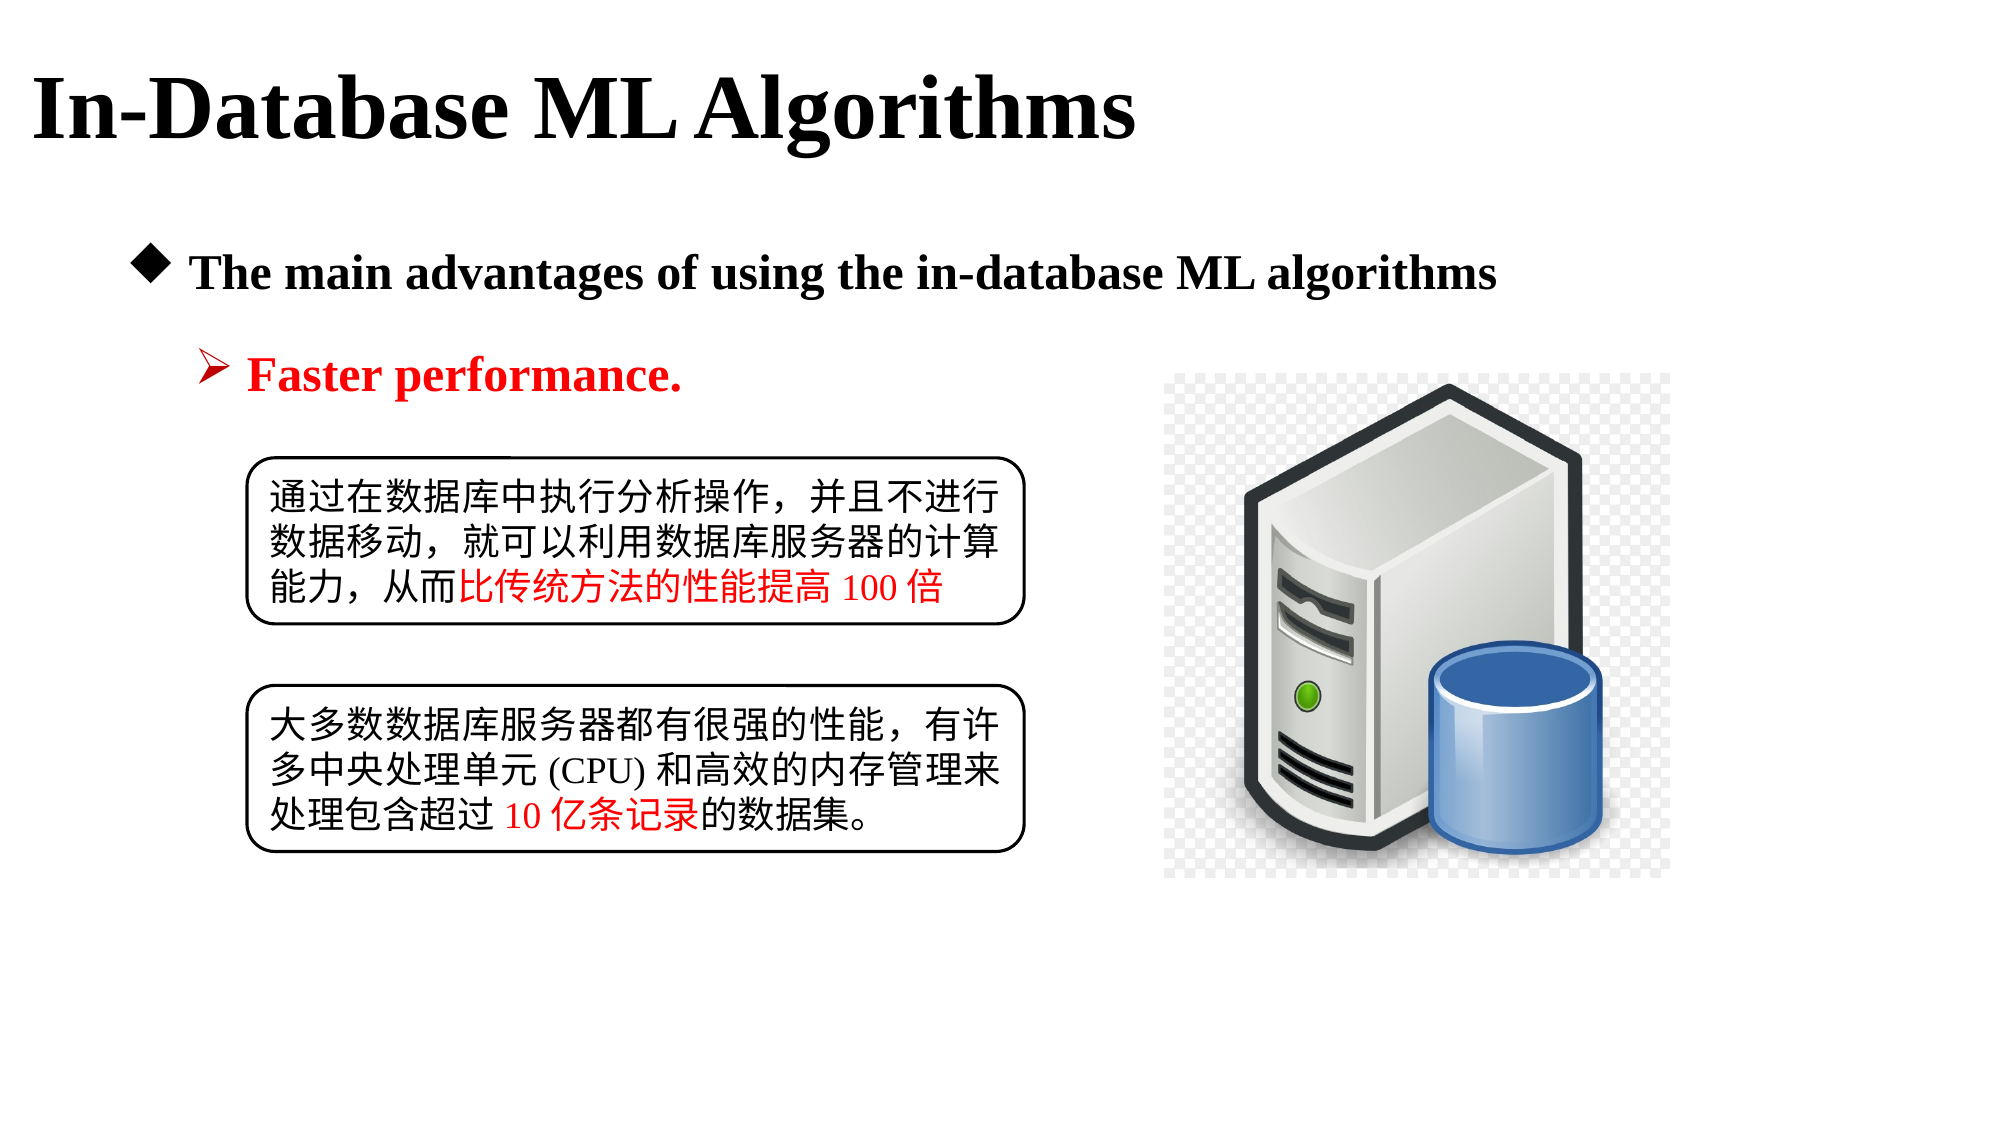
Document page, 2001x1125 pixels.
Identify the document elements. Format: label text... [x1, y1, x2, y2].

text_box 大多数数据库服务器都有很强的性能，有许多中央处理单元(CPU)和高效的内存管理来处理包含超过10亿条记录的数据集。 [245, 684, 1026, 853]
picture [1164, 373, 1670, 878]
text_box 通过在数据库中执行分析操作，并且不进行数据移动，就可以利用数据库服务器的计算能力，从而比传统方法的性能提高100倍 [245, 474, 1026, 625]
text_box [185, 371, 1480, 474]
text_box The main advantages of using the in-database ML algorithms [111, 217, 1722, 308]
text_box In-Database ML Algorithms [16, 0, 1742, 218]
list Faster performance. [179, 340, 1474, 443]
